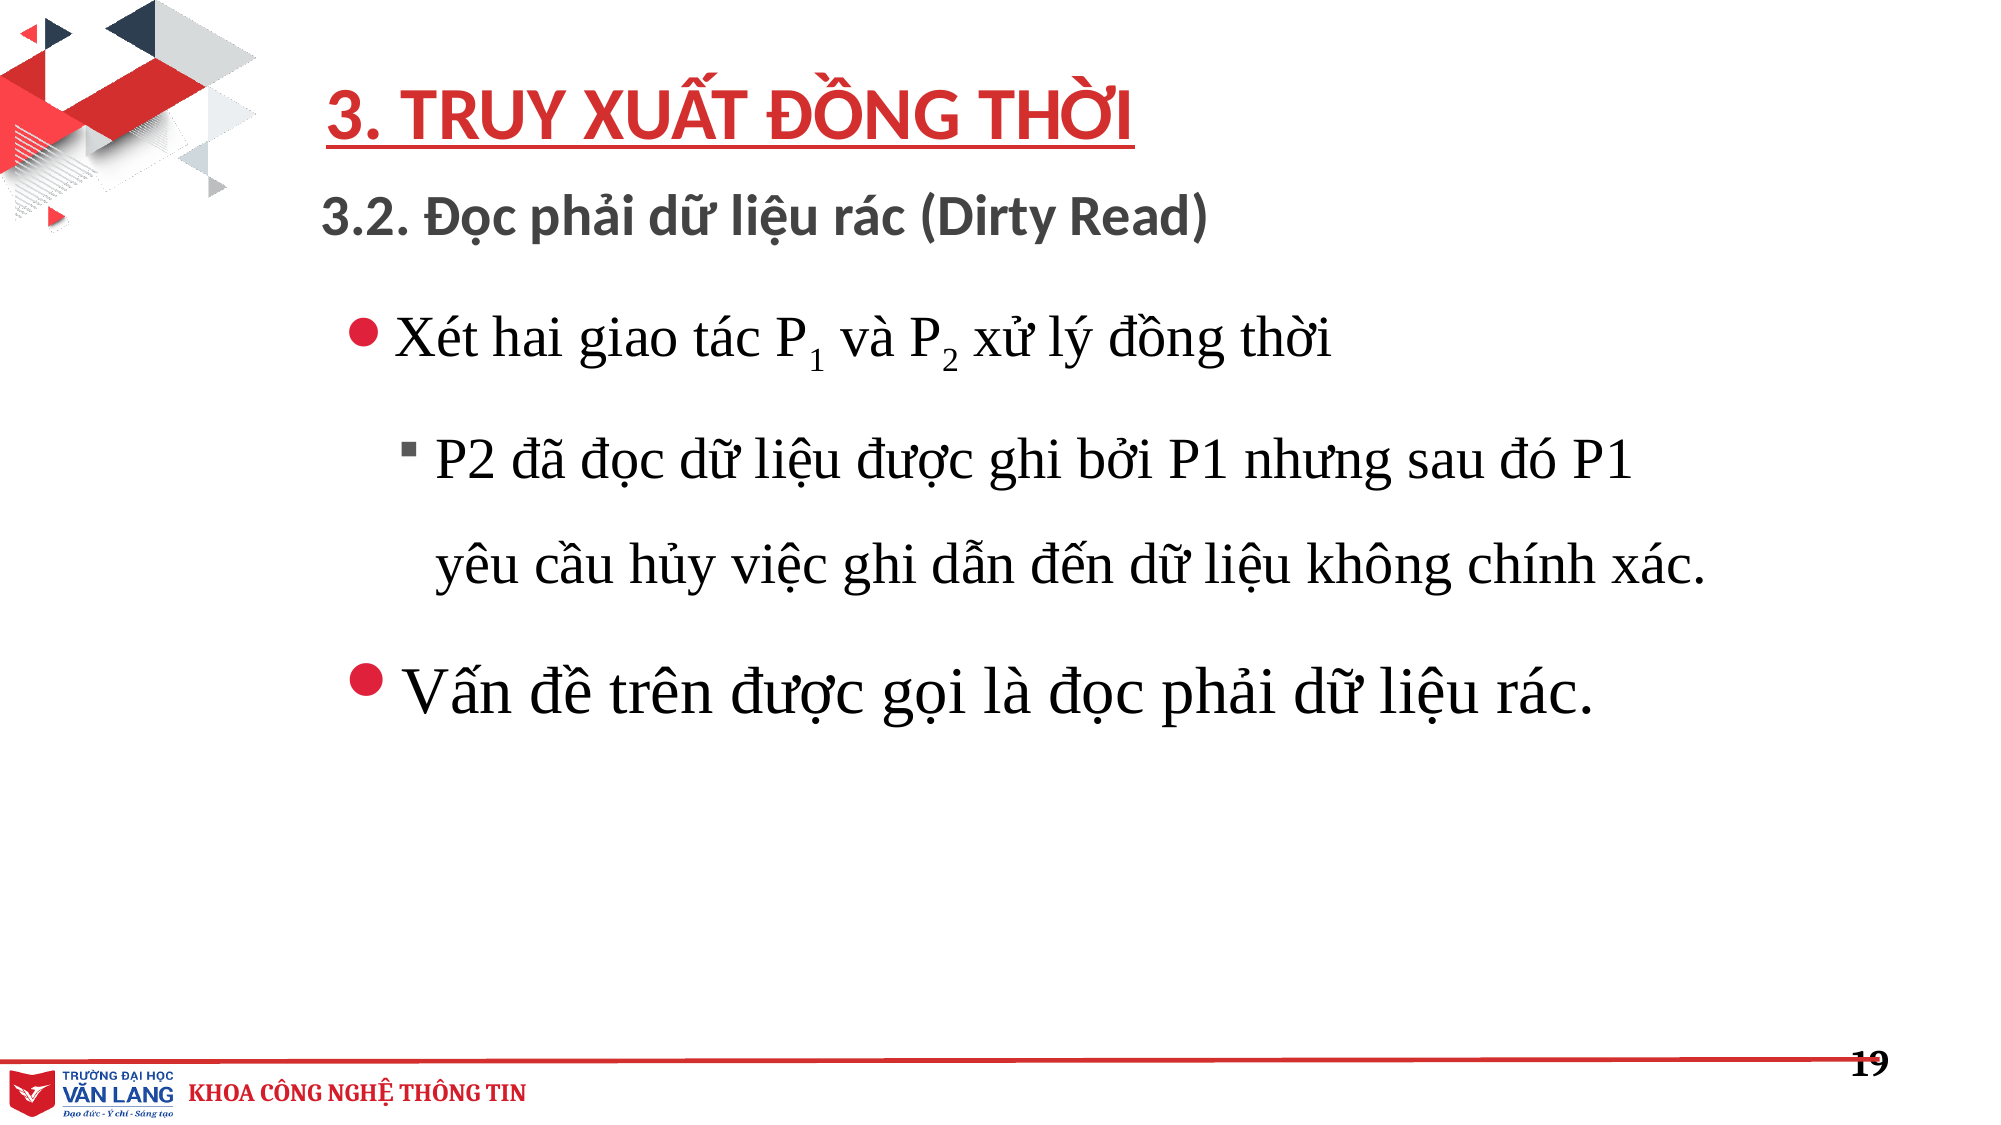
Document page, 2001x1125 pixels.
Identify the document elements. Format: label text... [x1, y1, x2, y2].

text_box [305, 57, 1156, 176]
picture [8, 1069, 173, 1118]
text_box Xét hai giao tác P1 và P2 xử lý đồng thời P2 đã đọc dữ liệu được ghi bởi P1 nhưng sau đó P1 yêu cầu hủy việc ghi dẫn đến dữ liệu không chính xác. Vấn đề trên được gọi là đọc phải dữ liệu rác. [330, 251, 1731, 1077]
text_box [330, 1077, 1731, 1125]
text_box 3.2. Đọc phải dữ liệu rác (Dirty Read) [305, 155, 1315, 255]
text_box [328, 236, 1729, 936]
picture [0, 0, 256, 233]
